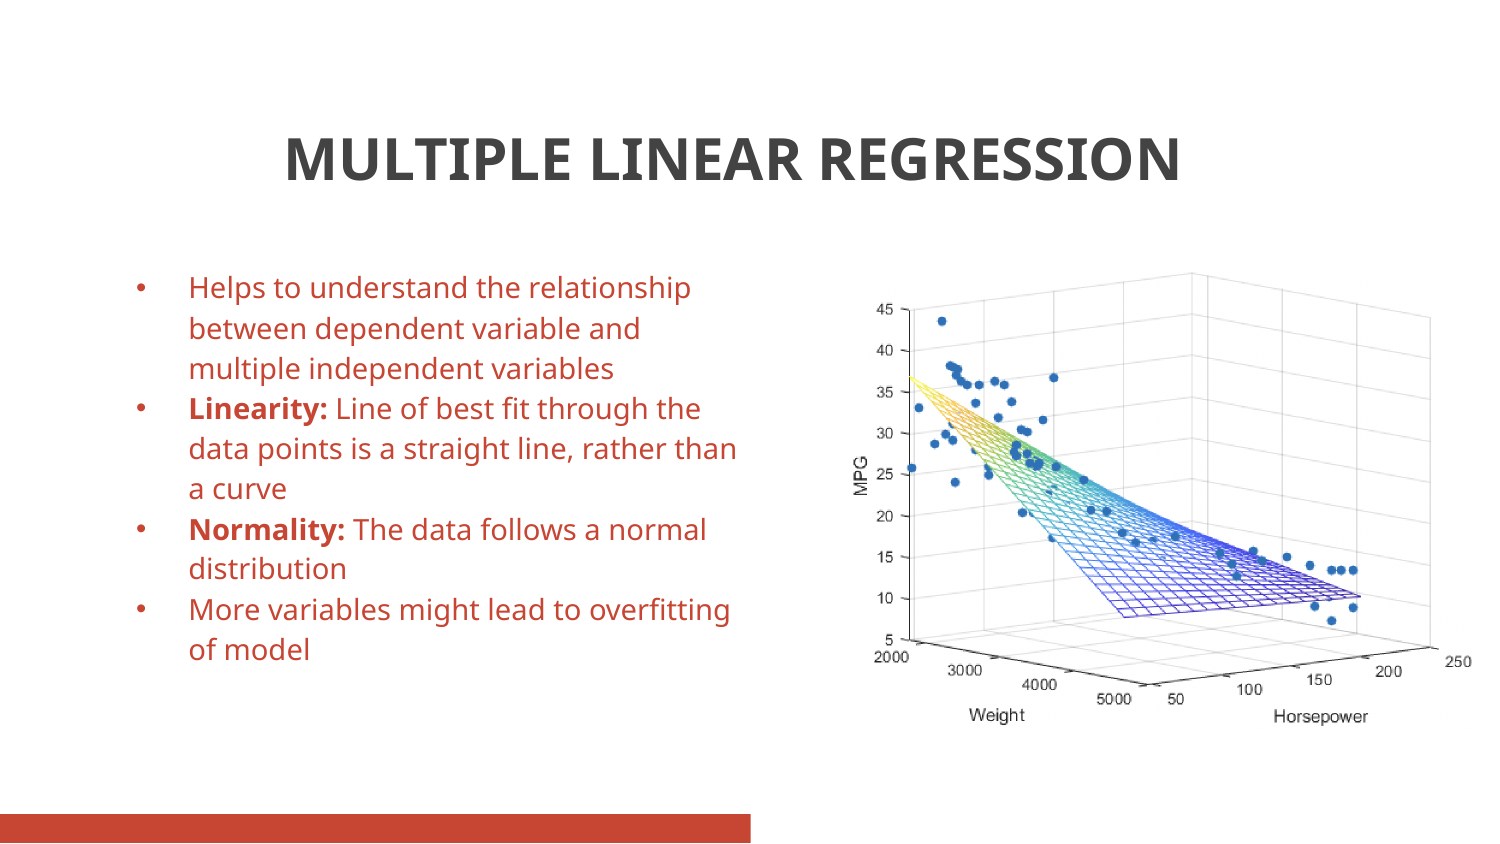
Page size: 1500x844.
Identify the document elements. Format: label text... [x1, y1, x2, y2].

title MULTIPLE LINEAR REGRESSION [98, 60, 1369, 254]
subtitle Helps to understand the relationship between dependent variable and multiple independent variables Linearity: Line of best fit through the data points is a straight line, rather than a curve Normality: The data follows a normal distribution More variables might lead to overfitting of model [98, 295, 774, 676]
picture [833, 240, 1481, 733]
